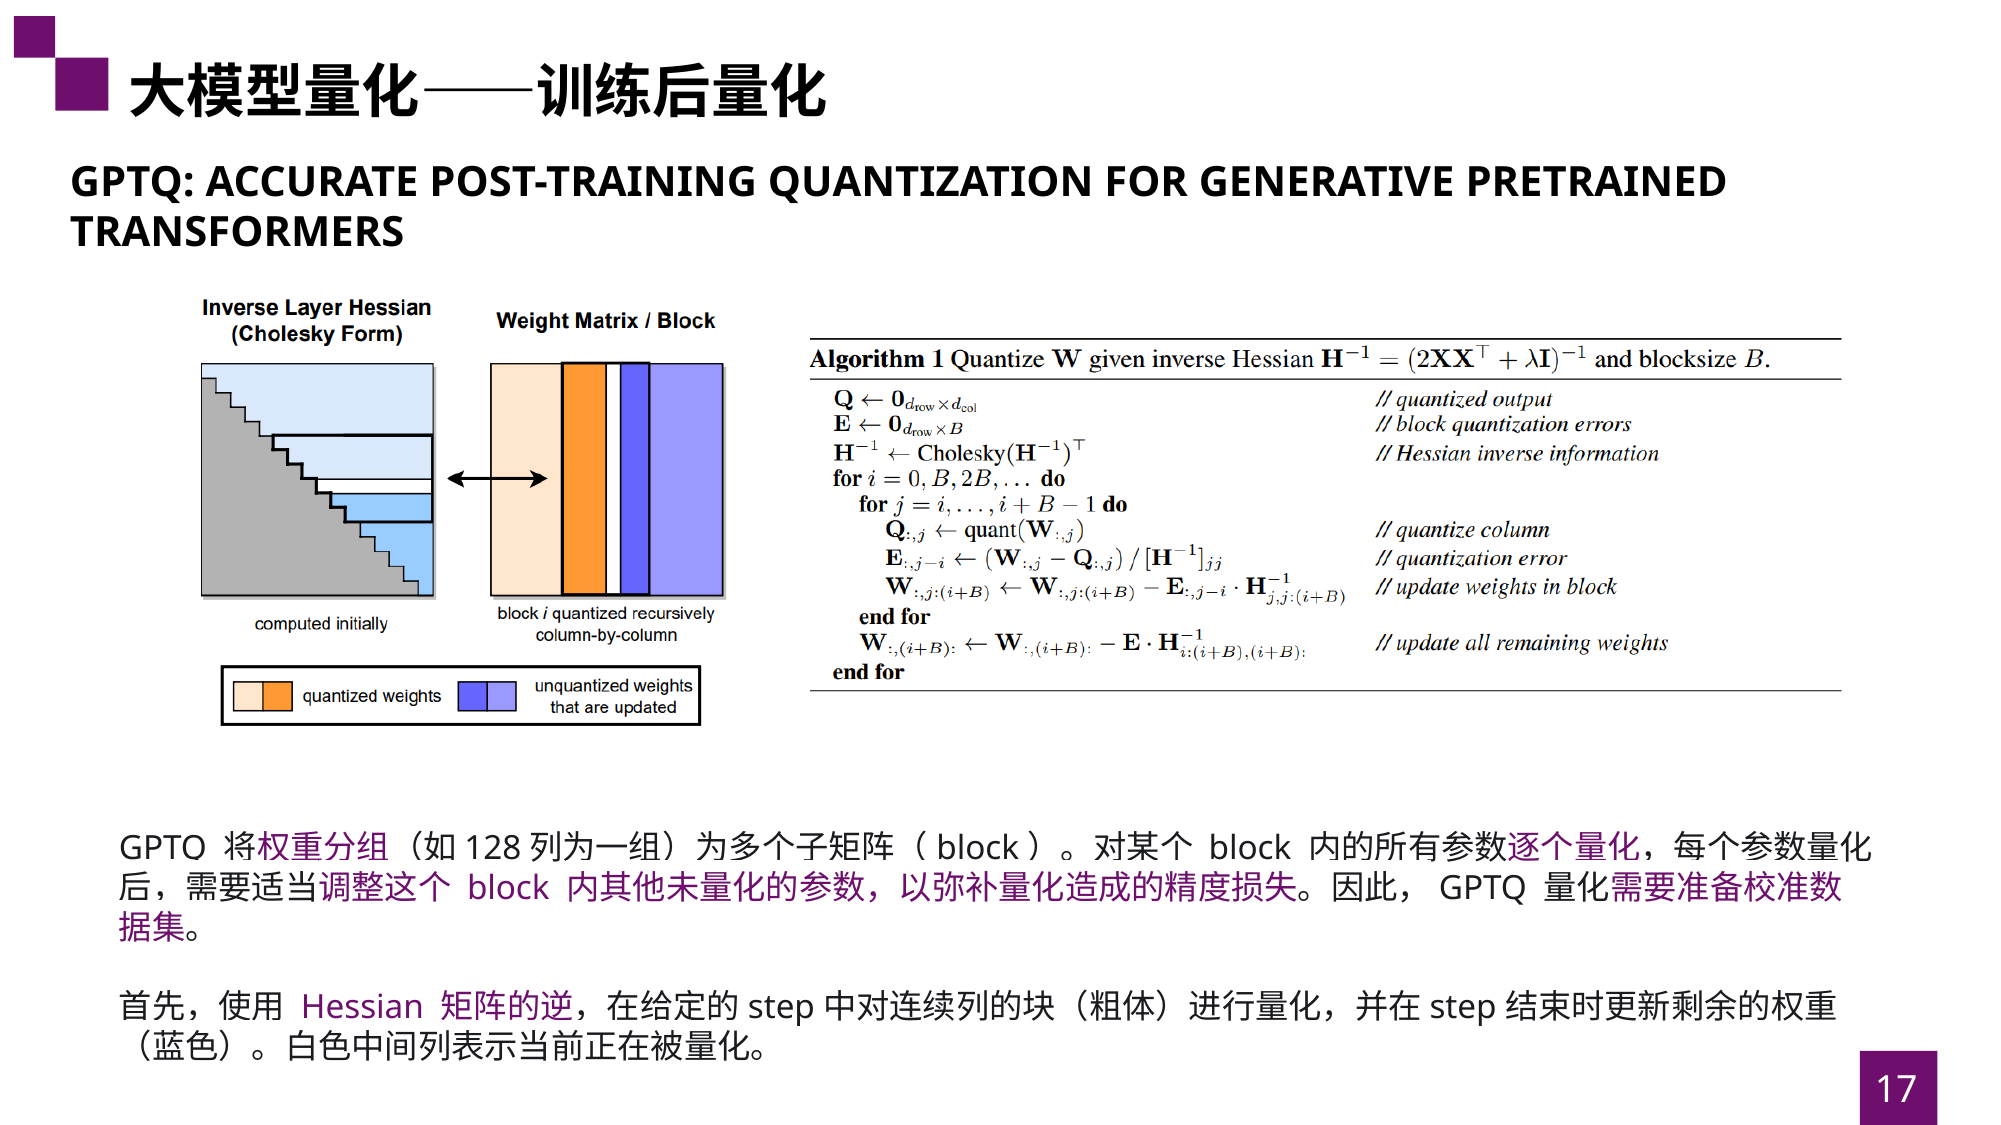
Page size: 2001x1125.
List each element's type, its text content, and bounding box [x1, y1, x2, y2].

text_box 17 [1859, 1057, 1942, 1118]
text_box GPTQ 将权重分组（如128列为一组）为多个子矩阵（block）。对某个 block 内的所有参数逐个量化，每个参数量化后，需要适当调整这个 block 内其他未量化的参数，以弥补量化造成的精度损失。因此，GPTQ 量化需要准备校准数据集。 首先，使用 Hessian 矩阵的逆，在给定的step中对连续列的块（粗体）进行量化，并在step结束时更新剩余的权重（蓝色）。白色中间列表示当前正在被量化。 [104, 818, 1889, 1073]
text_box [1859, 1118, 1939, 1125]
text_box GPTQ: ACCURATE POST-TRAINING QUANTIZATION FOR GENERATIVE PRETRAINED TRANSFORMERS [55, 146, 1962, 312]
picture [186, 286, 742, 738]
picture [792, 320, 1860, 704]
text_box [1889, 1050, 1939, 1057]
text_box 大模型量化——训练后量化 [114, 47, 864, 132]
text_box [54, 57, 109, 112]
text_box [13, 15, 56, 59]
